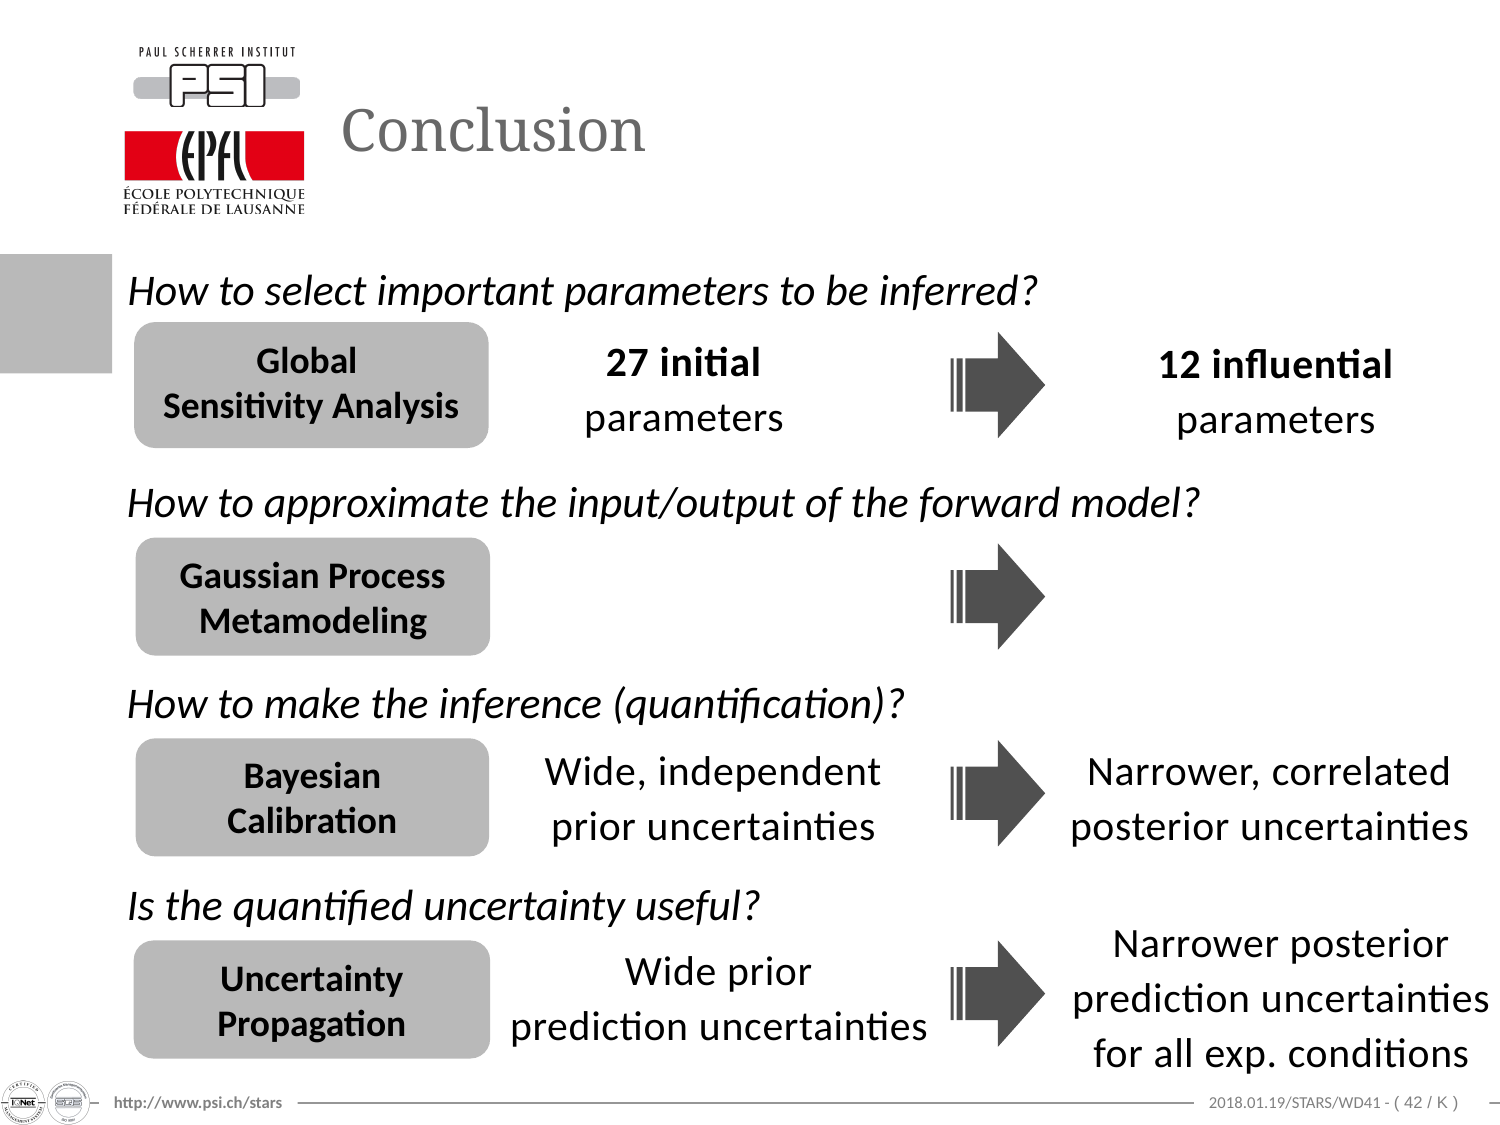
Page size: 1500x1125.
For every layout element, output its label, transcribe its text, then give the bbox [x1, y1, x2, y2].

text_box Bayesian Calibration [135, 738, 490, 857]
text_box Global Sensitivity Analysis [134, 322, 489, 449]
text_box Wide prior prediction uncertainties [513, 916, 925, 1071]
text_box [956, 358, 963, 412]
text_box Narrower, correlated posterior uncertainties [1068, 730, 1471, 857]
text_box How to select important parameters to be inferred? [112, 253, 1448, 322]
text_box 27 initial parameters [513, 321, 855, 448]
text_box [965, 740, 1046, 847]
text_box Is the quantified uncertainty useful? [112, 868, 1447, 937]
text_box Narrower posterior prediction uncertainties for all exp. conditions [1068, 916, 1495, 1071]
text_box [956, 766, 963, 820]
text_box Gaussian Process Metamodeling [135, 537, 491, 656]
text_box Uncertainty Propagation [133, 940, 491, 1059]
text_box How to make the inference (quantification)? [112, 667, 1449, 735]
text_box How to approximate the input/output of the forward model? [112, 466, 1447, 534]
text_box [956, 570, 963, 624]
text_box [950, 570, 954, 624]
text_box 12 influential parameters [1080, 322, 1471, 453]
text_box [956, 967, 963, 1021]
title Conclusion [340, 47, 1459, 209]
text_box [965, 940, 1046, 1047]
text_box [950, 967, 954, 1021]
text_box [950, 766, 954, 820]
text_box Wide, independent prior uncertainties [513, 730, 914, 857]
text_box [965, 331, 1046, 439]
picture [0, 1080, 90, 1125]
text_box [950, 358, 954, 412]
text_box [965, 543, 1046, 650]
